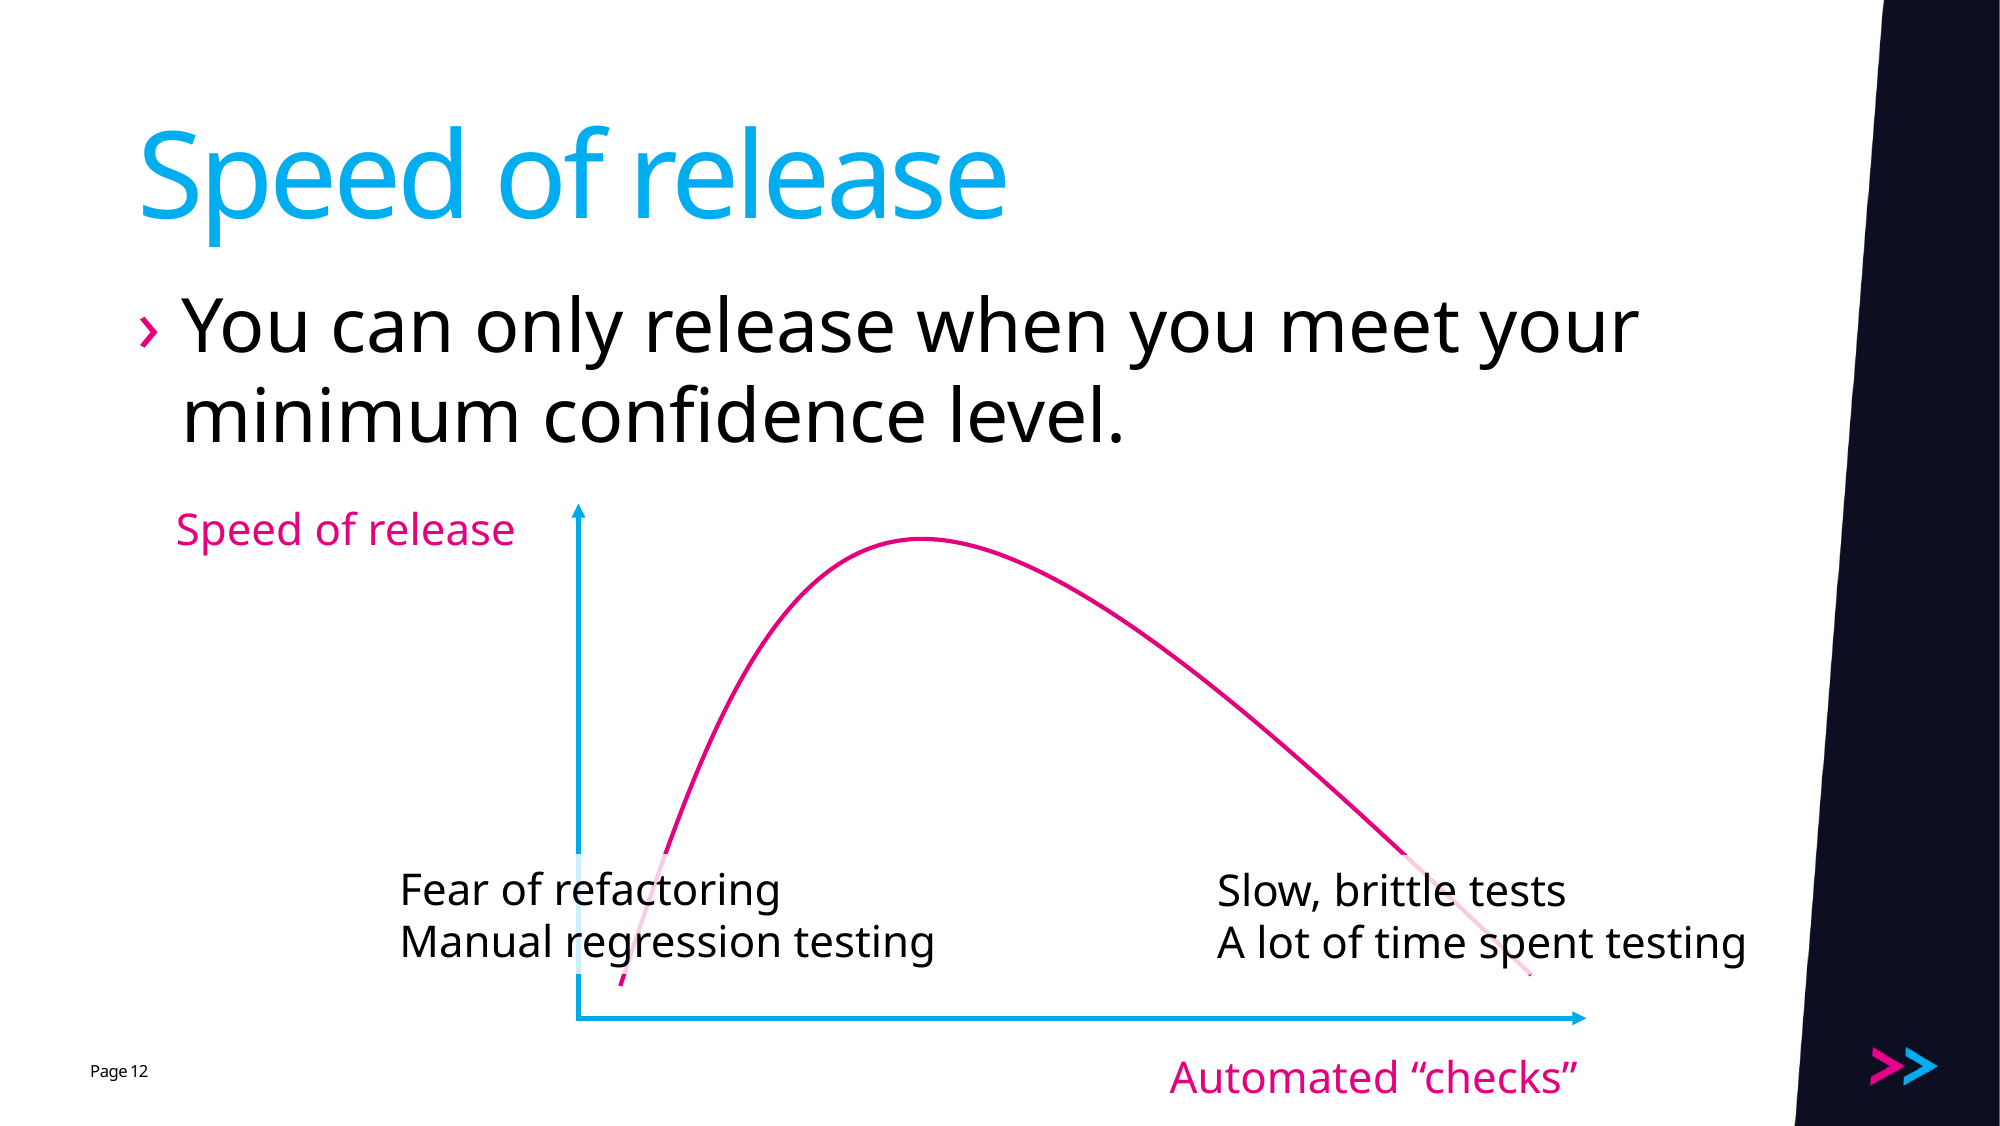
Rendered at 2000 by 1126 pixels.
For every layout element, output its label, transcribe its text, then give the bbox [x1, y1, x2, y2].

text_box [618, 536, 1527, 987]
picture [0, 0, 2000, 1126]
text_box Slow, brittle tests A lot of time spent testing [1202, 854, 1764, 975]
text_box Speed of release [161, 494, 532, 562]
text_box Fear of refactoring Manual regression testing [583, 854, 952, 974]
slide_number 12 [130, 1061, 166, 1113]
text_box Automated “checks” [1154, 1041, 1593, 1110]
text_box Fear of refactoring Manual regression testing [384, 854, 574, 974]
list You can only release when you meet your minimum confidence level. [137, 277, 1786, 1021]
title Speed of release [137, 54, 1786, 243]
